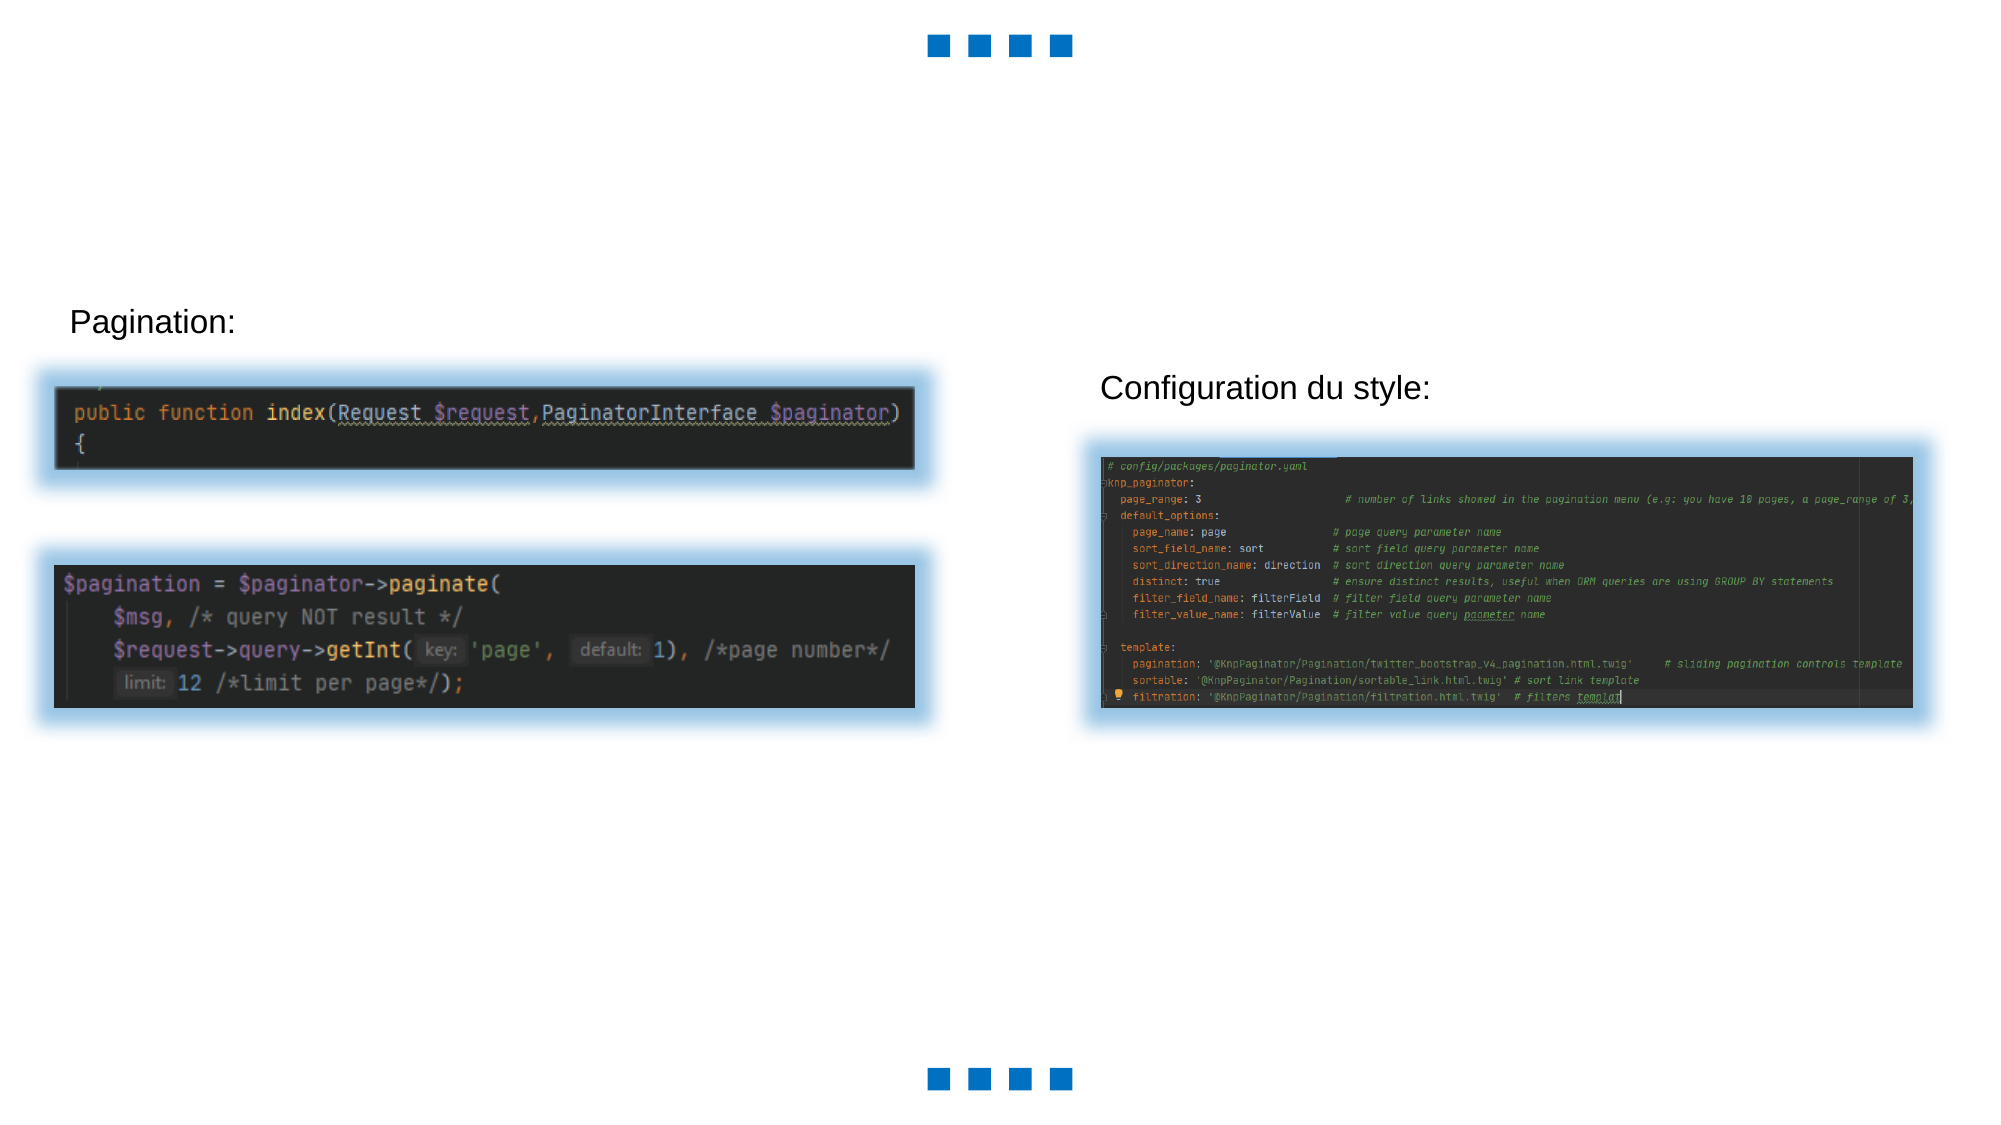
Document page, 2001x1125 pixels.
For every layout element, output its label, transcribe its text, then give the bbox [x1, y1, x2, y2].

picture [54, 386, 915, 470]
picture [1101, 457, 1913, 708]
picture [54, 565, 915, 708]
text_box Pagination: [54, 292, 845, 348]
text_box Configuration du style: [1085, 358, 1876, 414]
